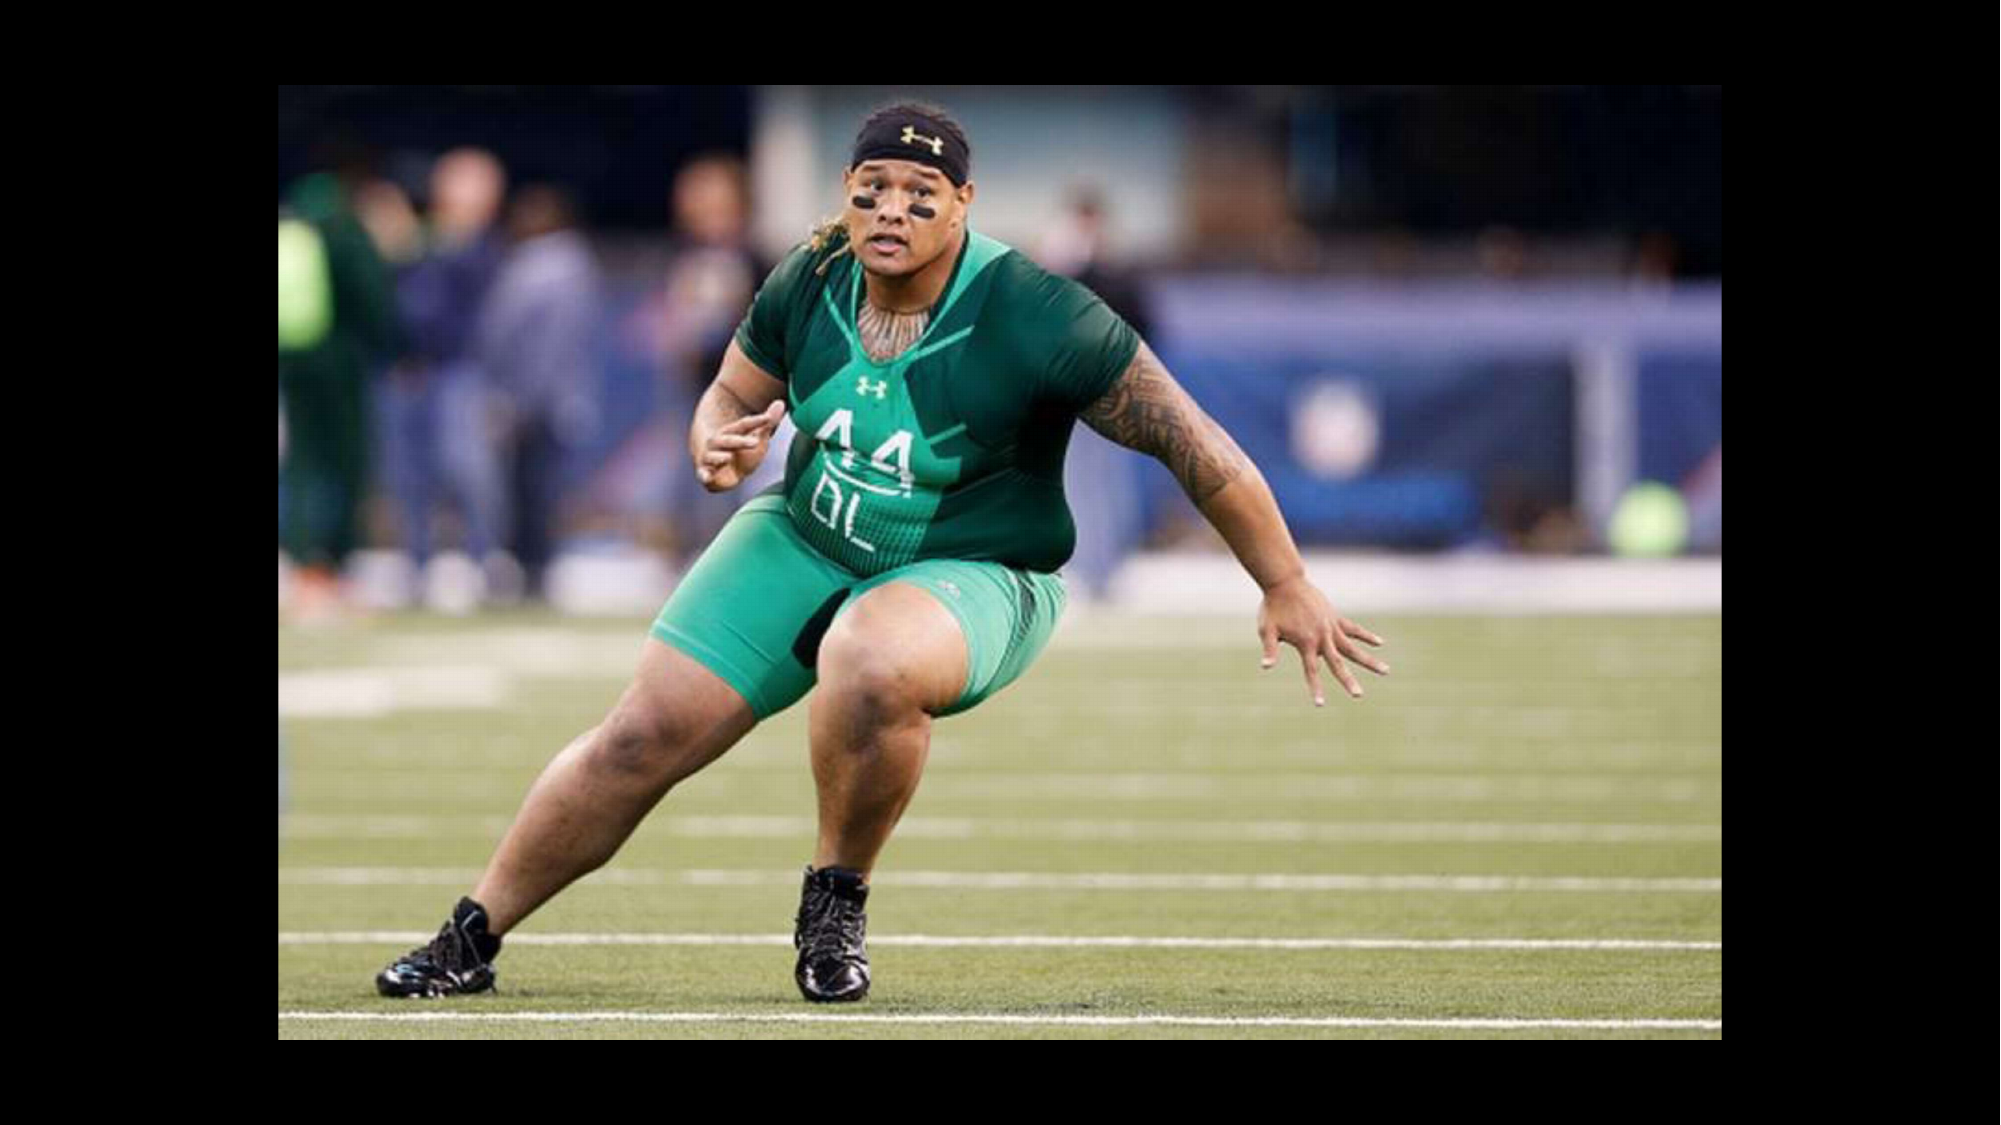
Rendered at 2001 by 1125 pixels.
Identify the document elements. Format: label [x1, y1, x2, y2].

text_box [278, 85, 1722, 1040]
